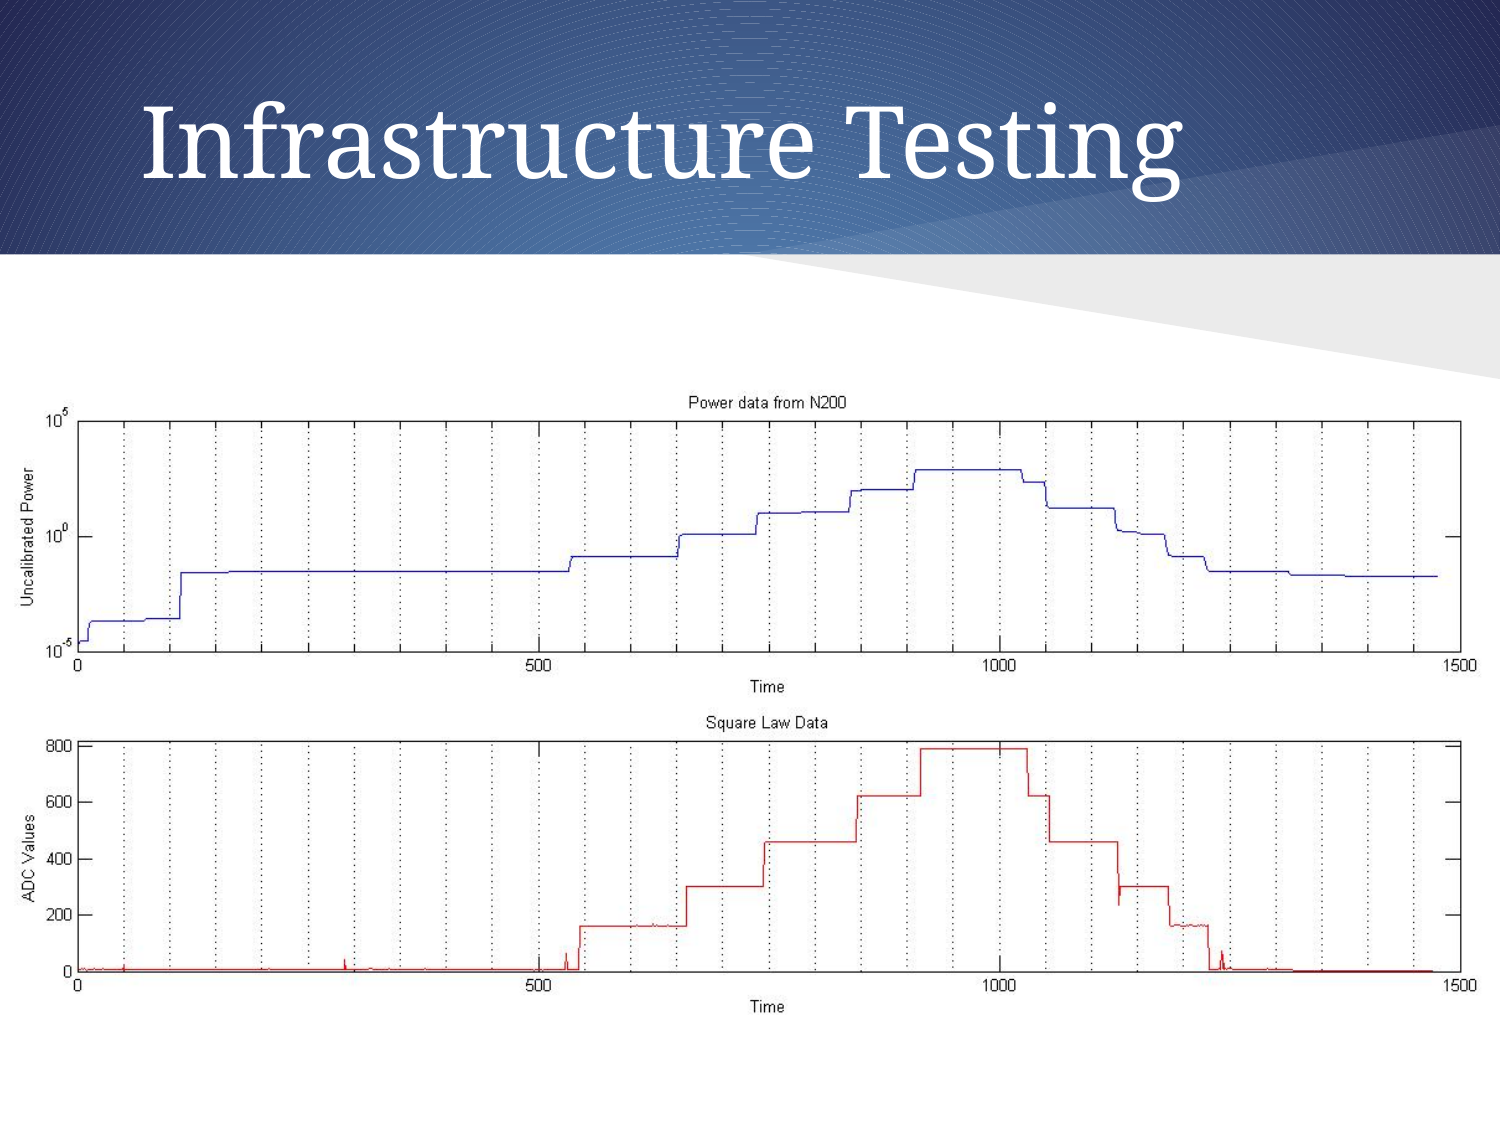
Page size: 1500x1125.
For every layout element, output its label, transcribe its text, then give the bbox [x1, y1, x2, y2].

picture [8, 387, 1493, 1026]
title Infrastructure Testing [75, 45, 1425, 233]
